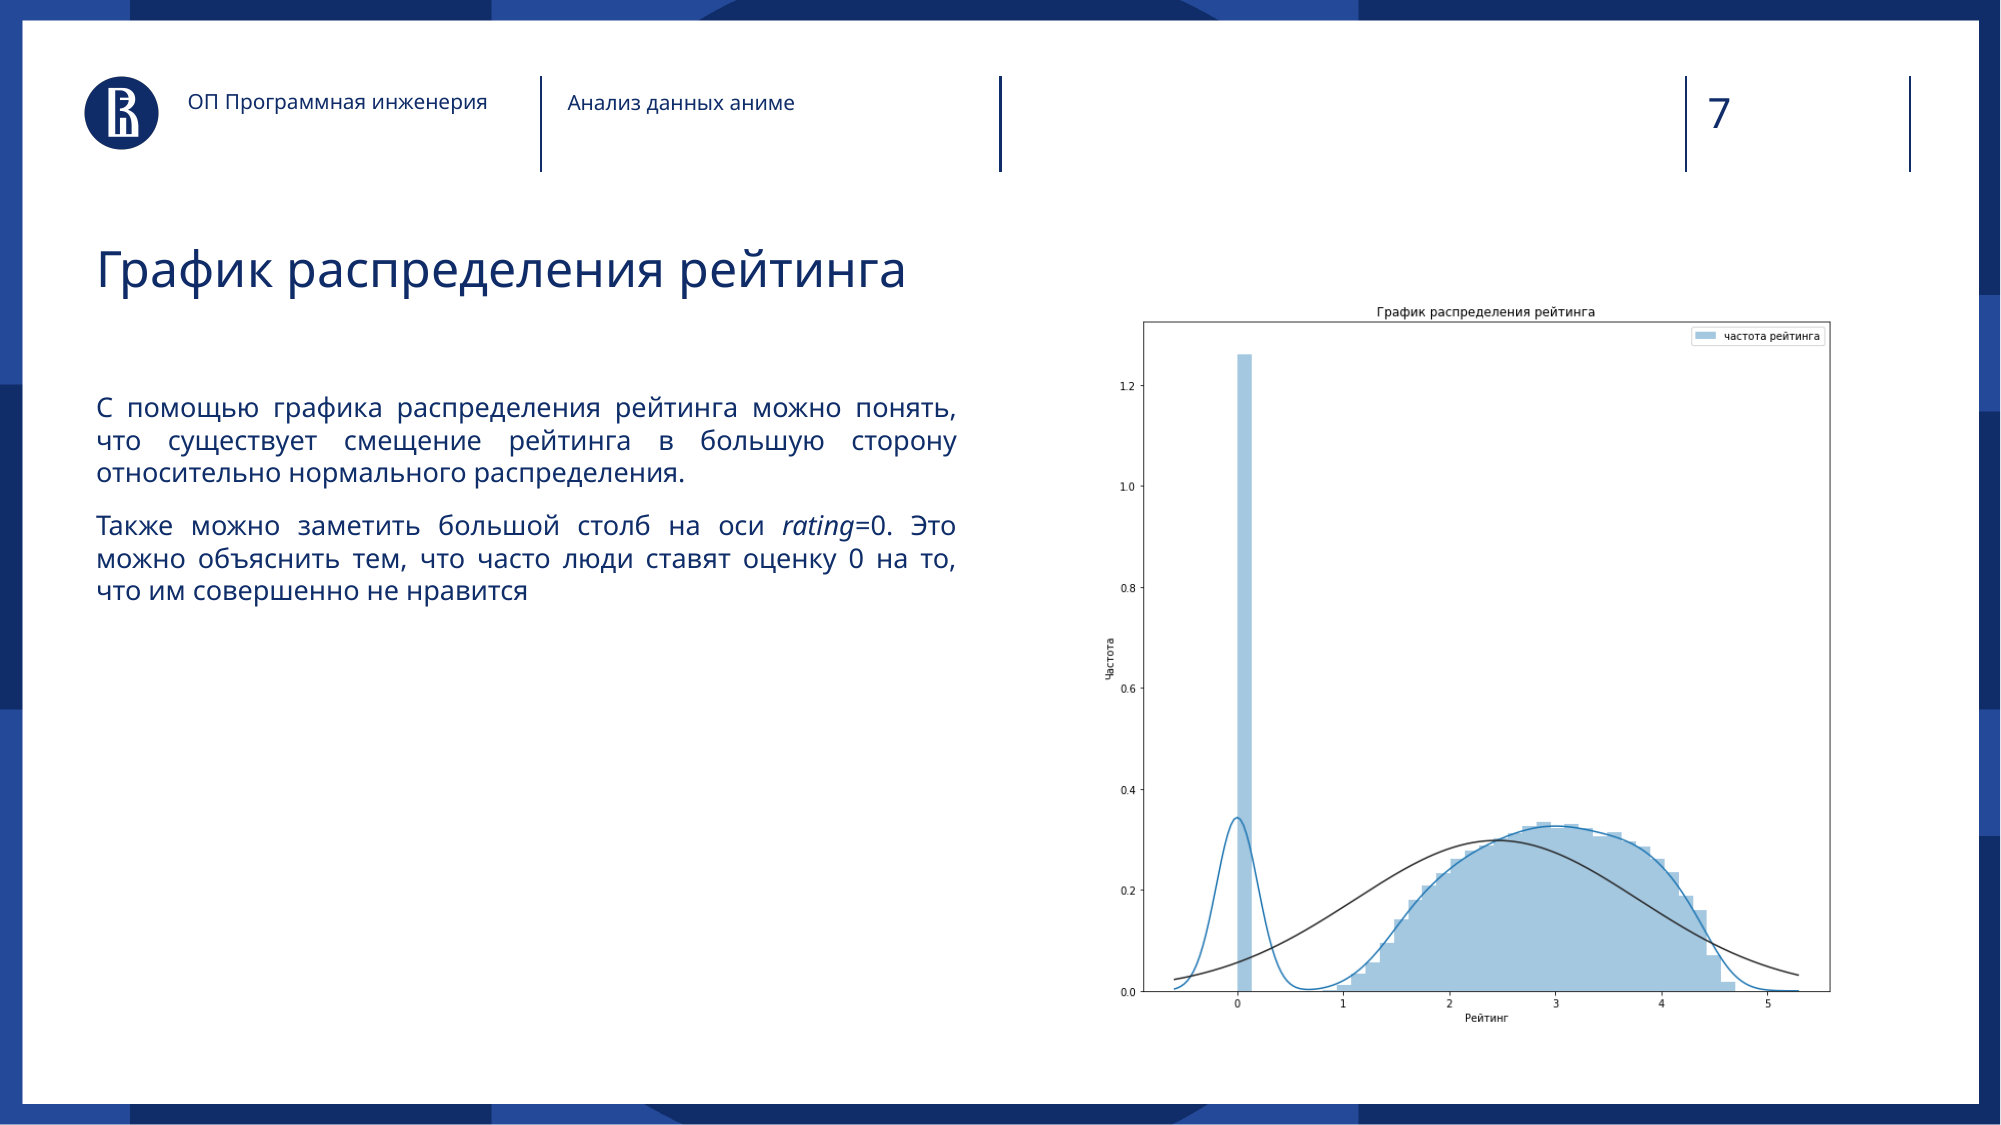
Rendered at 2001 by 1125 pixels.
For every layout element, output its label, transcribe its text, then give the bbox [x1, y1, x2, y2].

list ОП Программная инженерия [187, 88, 500, 157]
picture [0, 0, 2001, 1125]
list Анализ данных аниме [567, 90, 907, 157]
list С помощью графика распределения рейтинга можно понять, что существует смещение рейтинга в большую сторону относительно нормального распределения. Также можно заметить большой столб на оси rating=0. Это можно объяснить тем, что часто люди ставят оценку 0 на то, что им совершенно не нравится [96, 390, 957, 947]
title График распределения рейтинга [96, 237, 957, 365]
